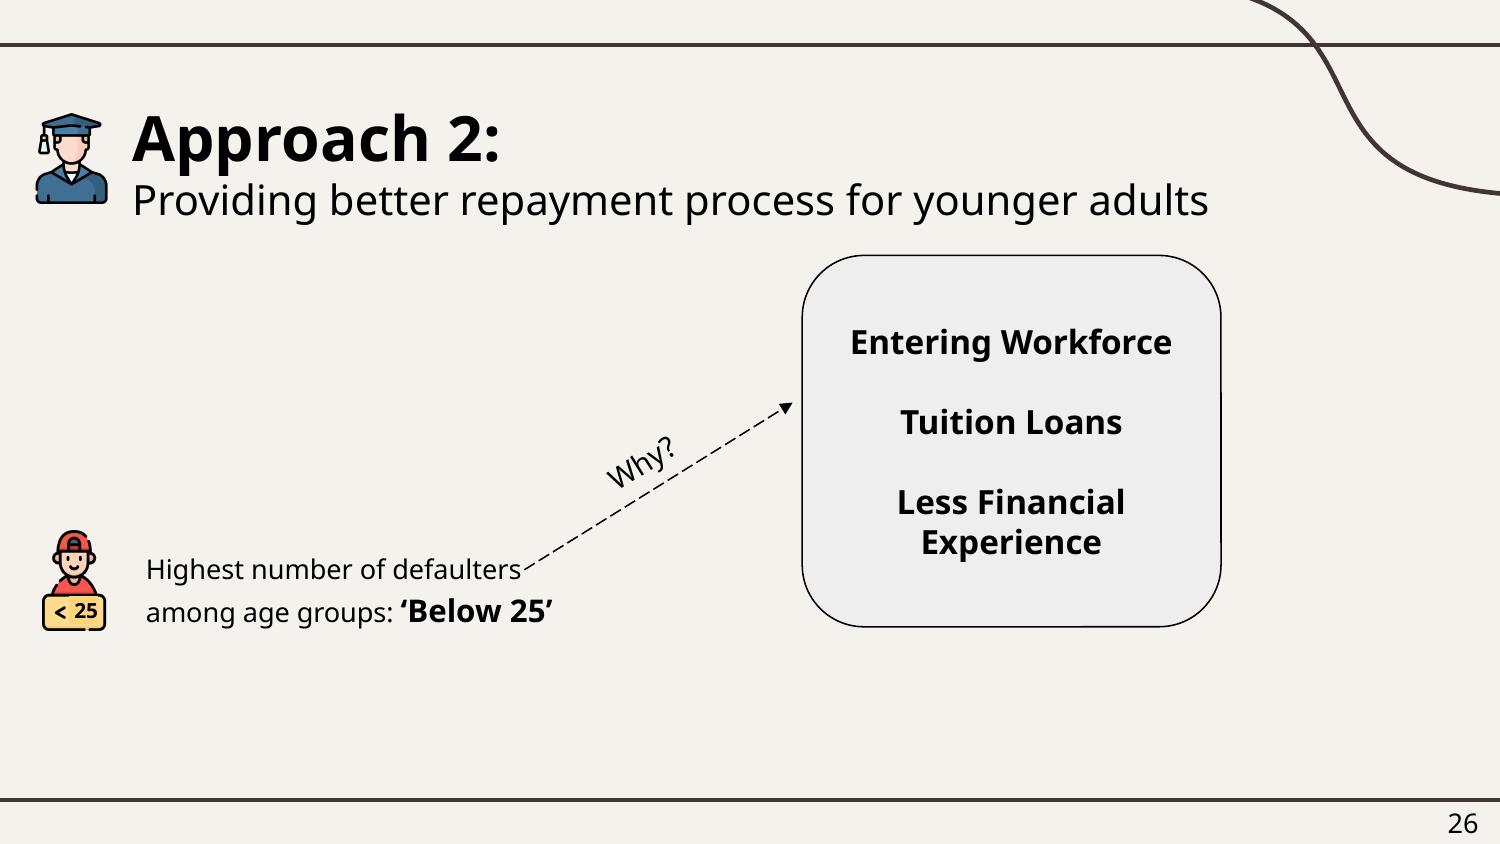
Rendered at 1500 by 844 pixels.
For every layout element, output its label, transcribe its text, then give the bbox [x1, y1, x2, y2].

title Approach 2: Providing better repayment process for younger adults [116, 72, 1383, 167]
slide_number 26 [1403, 791, 1494, 844]
text_box Entering Workforce Tuition Loans Less Financial Experience [802, 255, 1222, 627]
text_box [524, 363, 793, 570]
list Based on Insight 4: Positive correlation between age and ability to repay a loan Highest number of defaulters among age groups: ‘Below 25’ [55, 333, 699, 639]
picture [26, 113, 118, 205]
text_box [26, 529, 130, 641]
